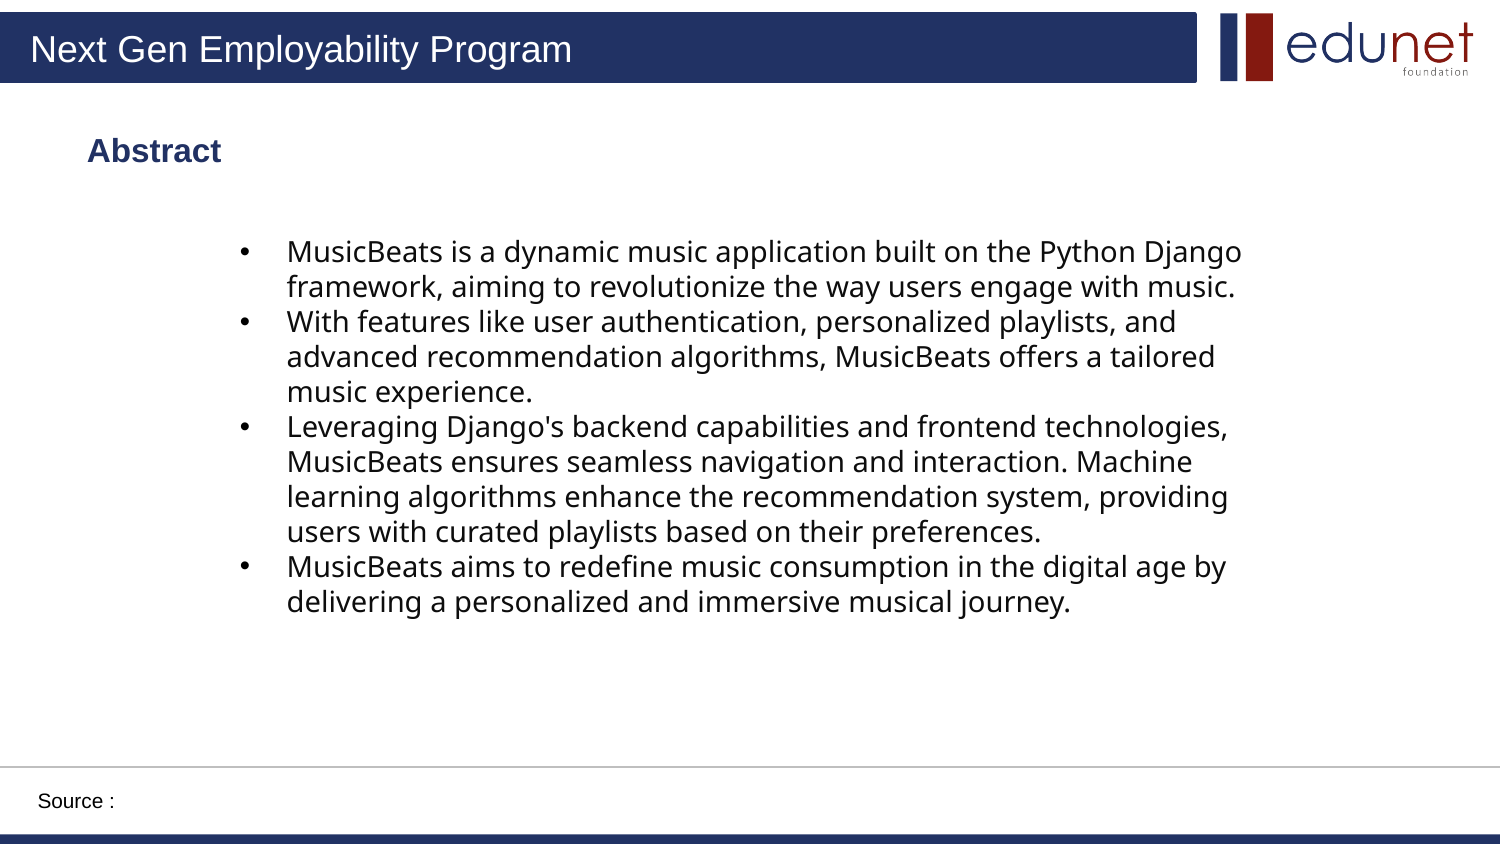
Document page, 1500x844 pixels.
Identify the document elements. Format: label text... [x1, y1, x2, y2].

text_box Source : [22, 776, 139, 826]
title Abstract [71, 114, 554, 168]
text_box MusicBeats is a dynamic music application built on the Python Django framework, aiming to revolutionize the way users engage with music. With features like user authentication, personalized playlists, and advanced recommendation algorithms, MusicBeats offers a tailored music experience. Leveraging Django's backend capabilities and frontend technologies, MusicBeats ensures seamless navigation and interaction. Machine learning algorithms enhance the recommendation system, providing users with curated playlists based on their preferences. MusicBeats aims to redefine music consumption in the digital age by delivering a personalized and immersive musical journey. [224, 226, 1275, 626]
picture [1279, 14, 1482, 83]
